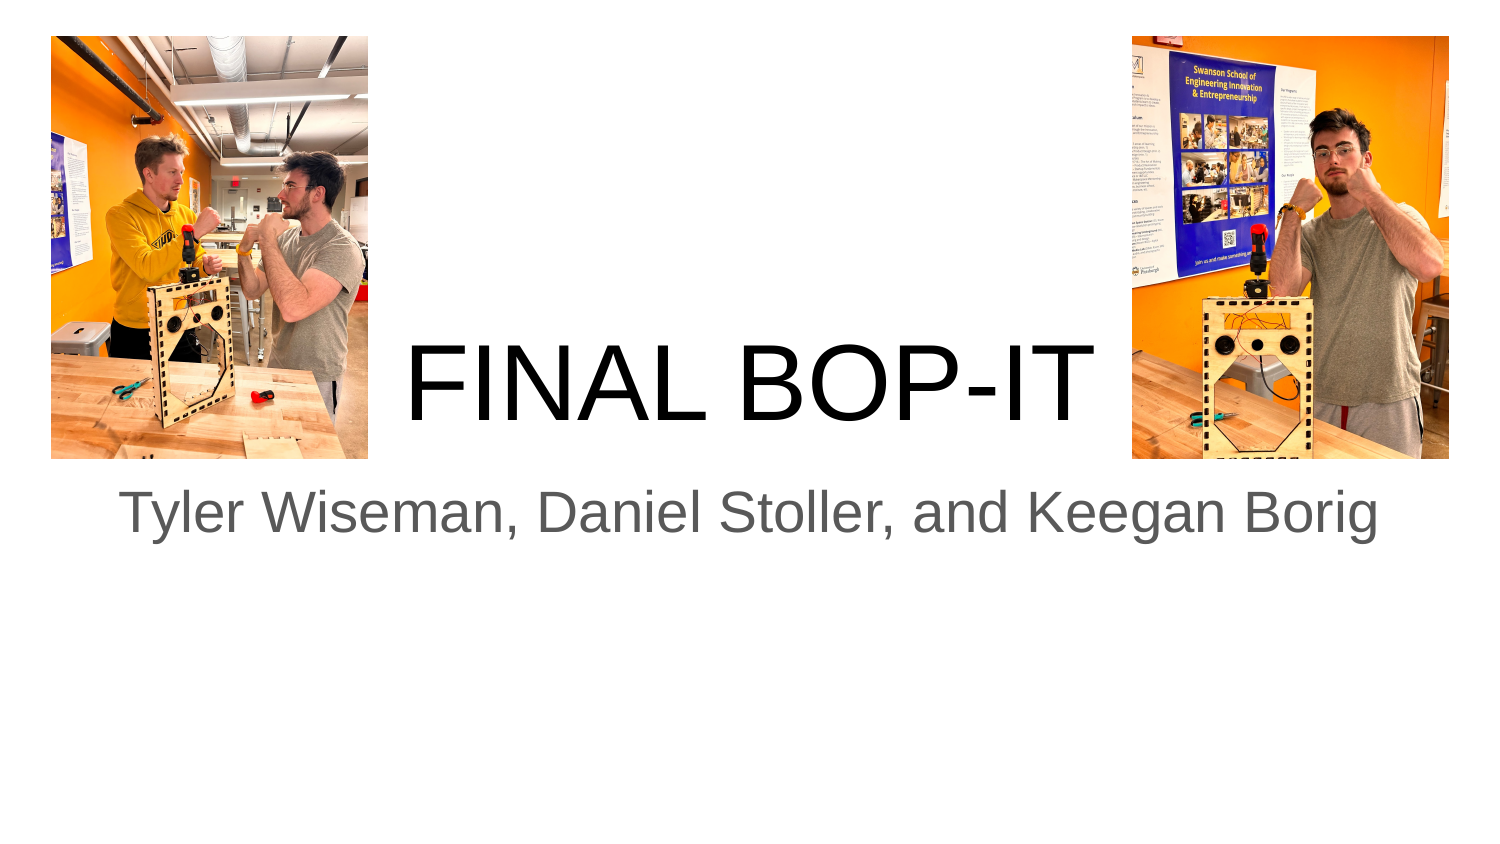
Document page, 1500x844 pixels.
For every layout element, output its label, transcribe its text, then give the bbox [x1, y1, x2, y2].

picture [50, 36, 368, 460]
subtitle Tyler Wiseman, Daniel Stoller, and Keegan Borig [51, 464, 1449, 595]
picture [1132, 36, 1450, 460]
title FINAL BOP-IT [371, 122, 1127, 459]
